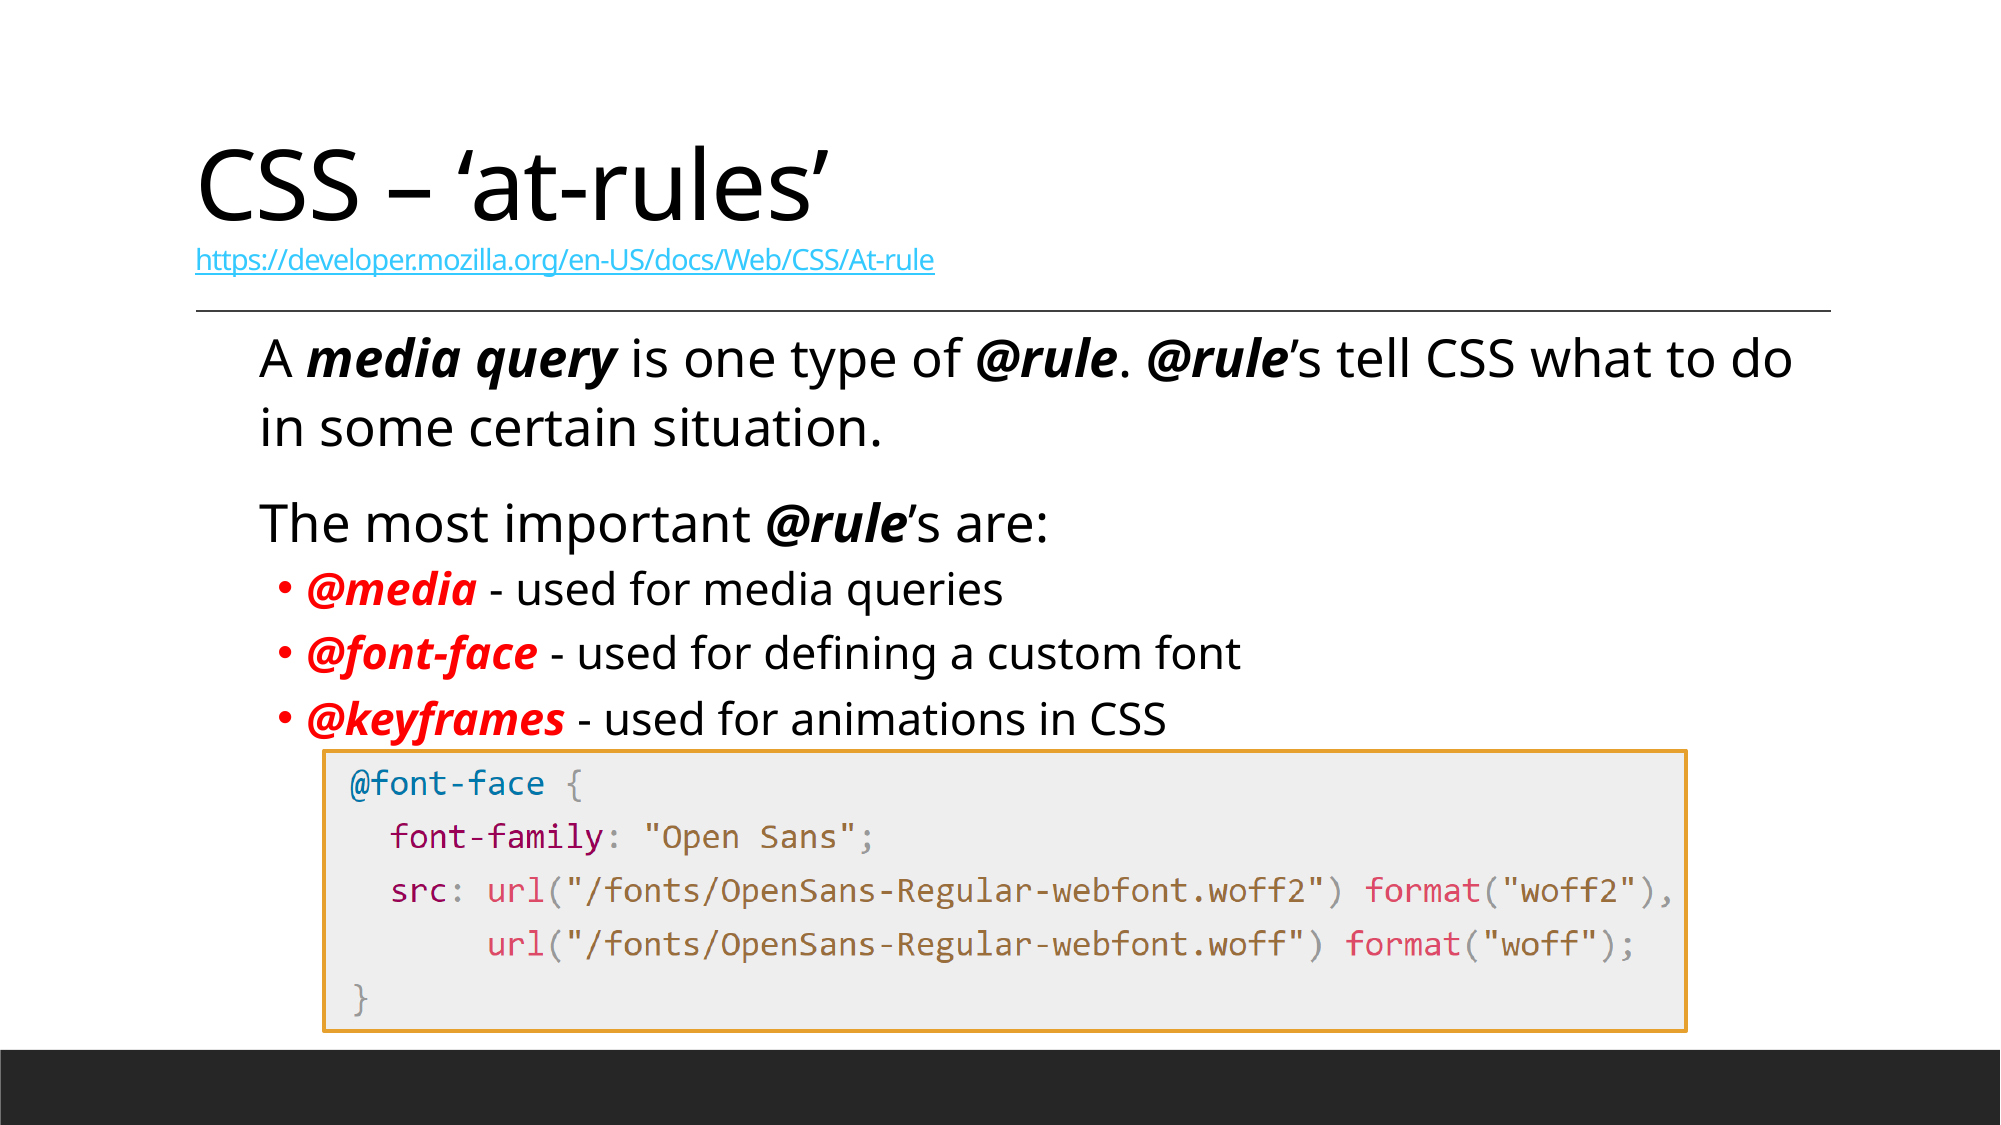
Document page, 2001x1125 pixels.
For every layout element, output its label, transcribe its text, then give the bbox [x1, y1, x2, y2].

list A media query is one type of @rule. @rule’s tell CSS what to do in some certain situation. The most important @rule’s are: @media - used for media queries @font-face - used for defining a custom font @keyframes - used for animations in CSS [245, 310, 1830, 753]
picture [325, 752, 1685, 1030]
title CSS – ‘at-rules’ https://developer.mozilla.org/en-US/docs/Web/CSS/At-rule [180, 47, 1830, 285]
